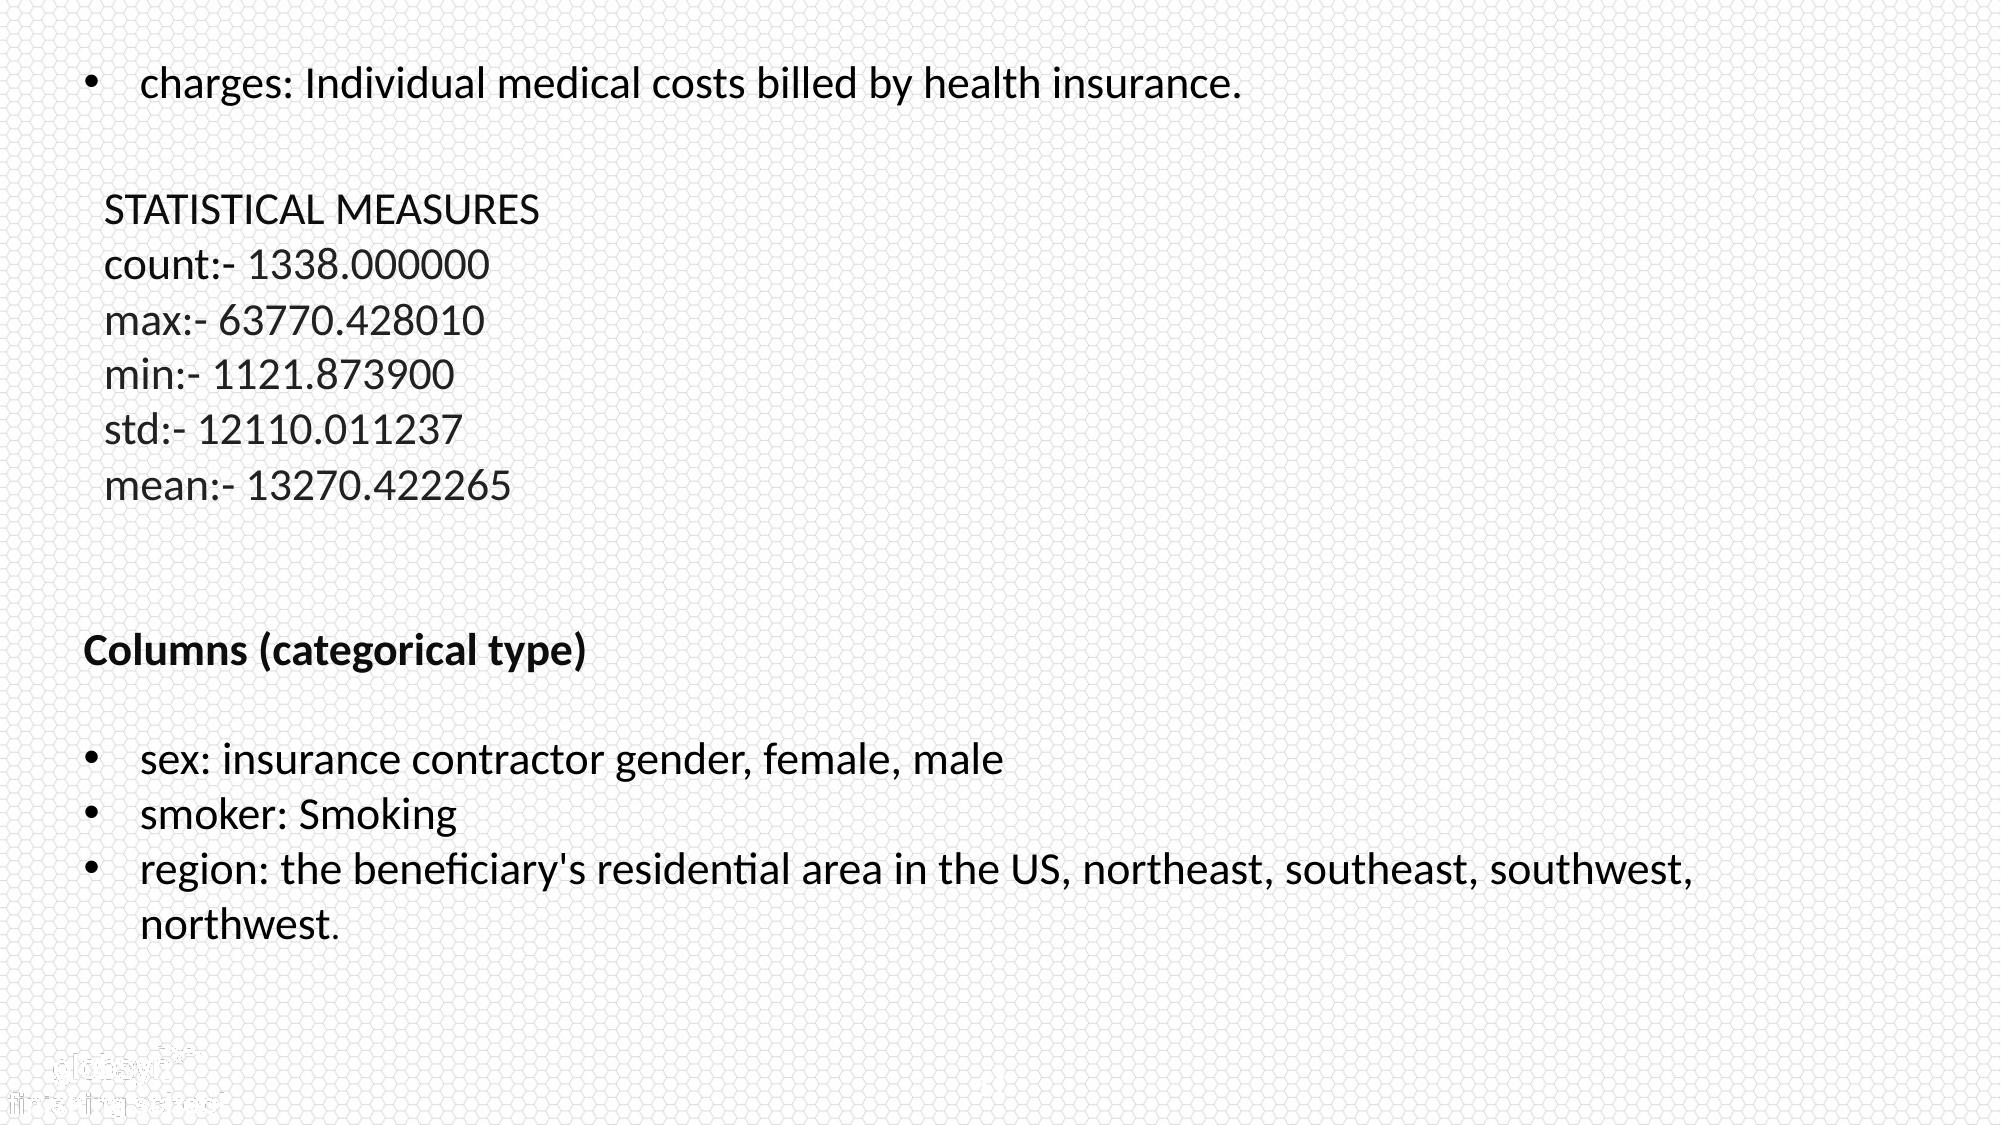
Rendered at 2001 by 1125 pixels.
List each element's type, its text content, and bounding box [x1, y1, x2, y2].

text_box charges: Individual medical costs billed by health insurance. STATISTICAL MEASURES count:- 1338.000000 max:- 63770.428010 min:- 1121.873900 std:- 12110.011237 mean:- 13270.422265 Columns (categorical type) sex: insurance contractor gender, female, male smoker: Smoking region: the beneficiary's residential area in the US, northeast, southeast, southwest, northwest. [68, 41, 1840, 1012]
picture [0, 0, 2001, 1125]
